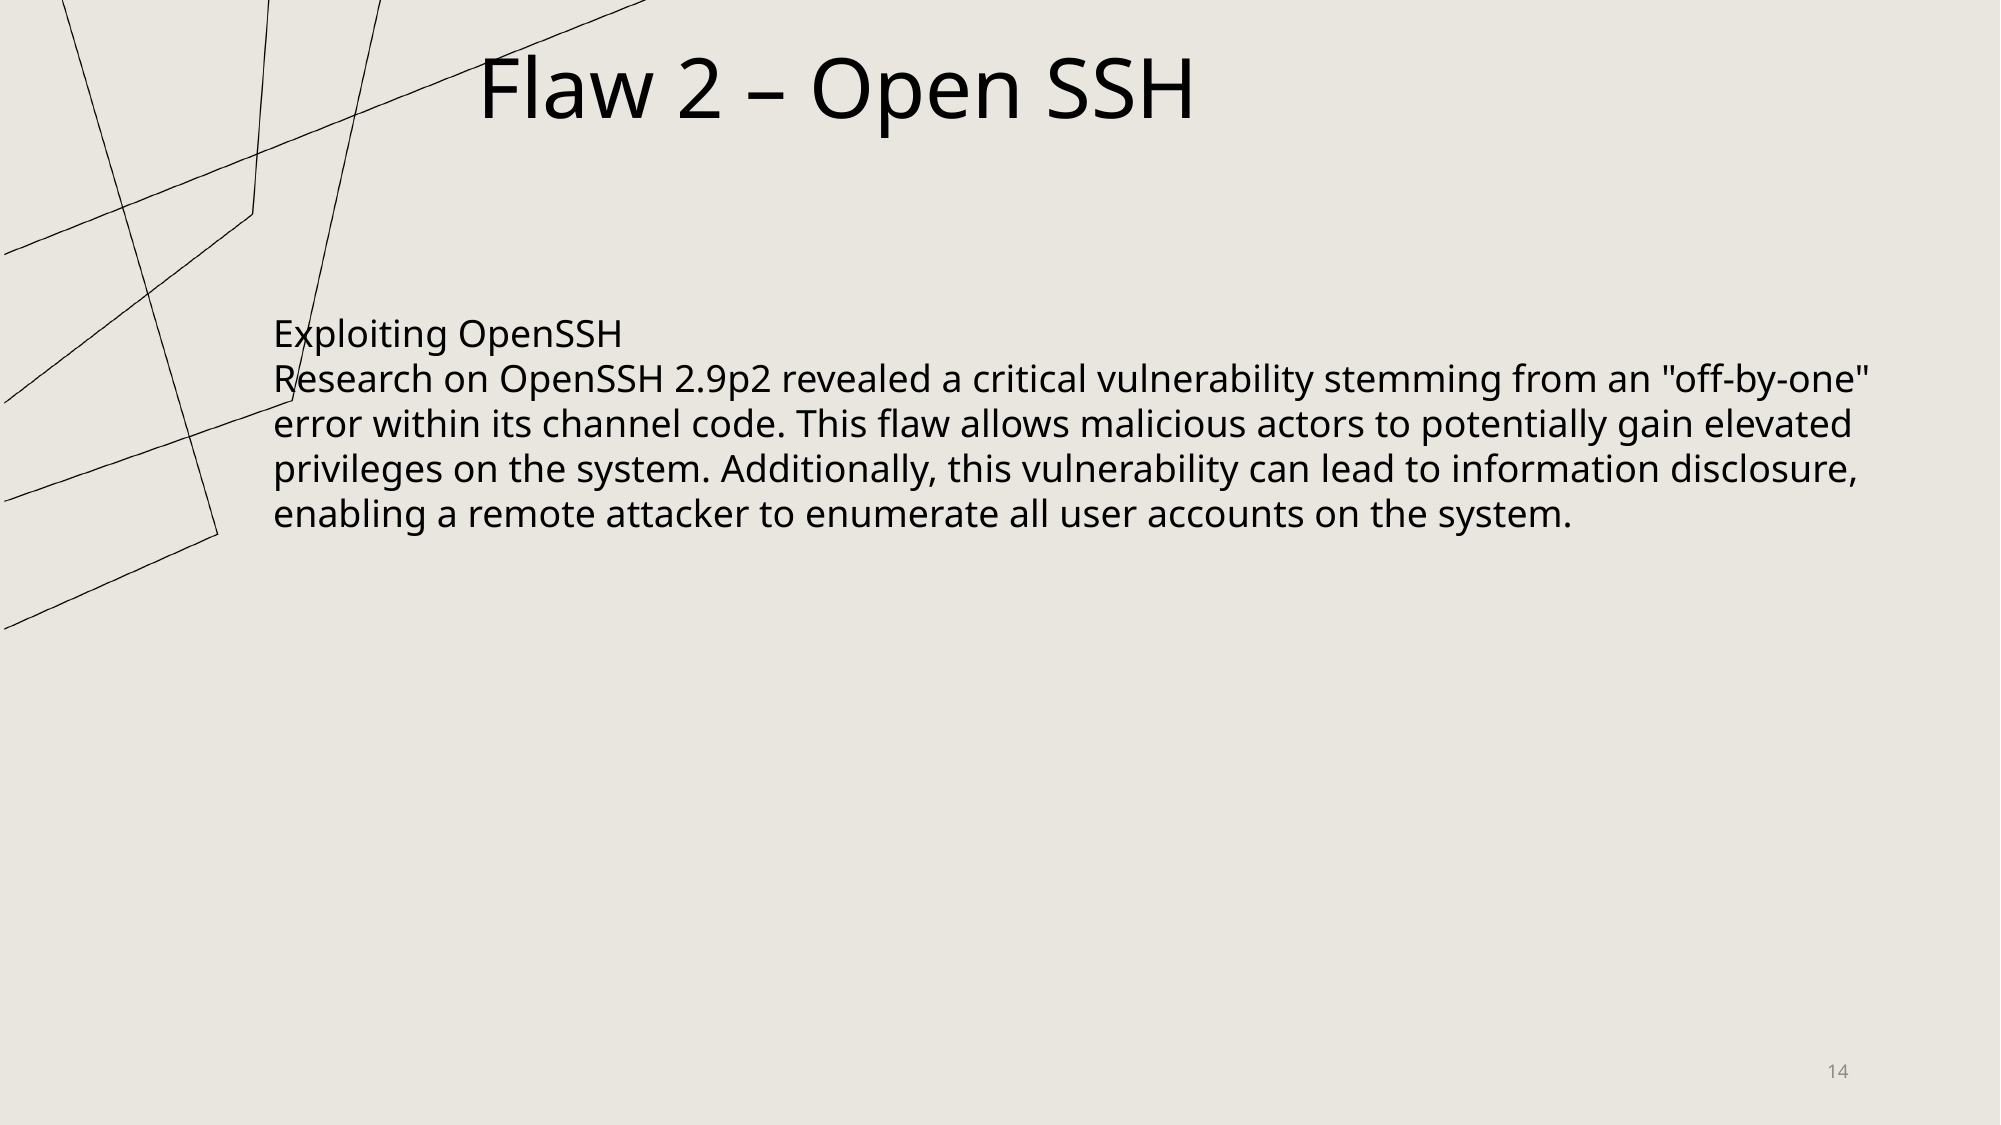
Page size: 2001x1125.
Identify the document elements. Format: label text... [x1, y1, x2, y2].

text_box Exploiting OpenSSH Research on OpenSSH 2.9p2 revealed a critical vulnerability stemming from an "off-by-one" error within its channel code. This flaw allows malicious actors to potentially gain elevated privileges on the system. Additionally, this vulnerability can lead to information disclosure, enabling a remote attacker to enumerate all user accounts on the system. [258, 303, 1897, 588]
picture [4, 0, 676, 642]
slide_number 14 [1701, 1042, 1864, 1103]
text_box Flaw 2 – Open SSH [463, 28, 1214, 143]
